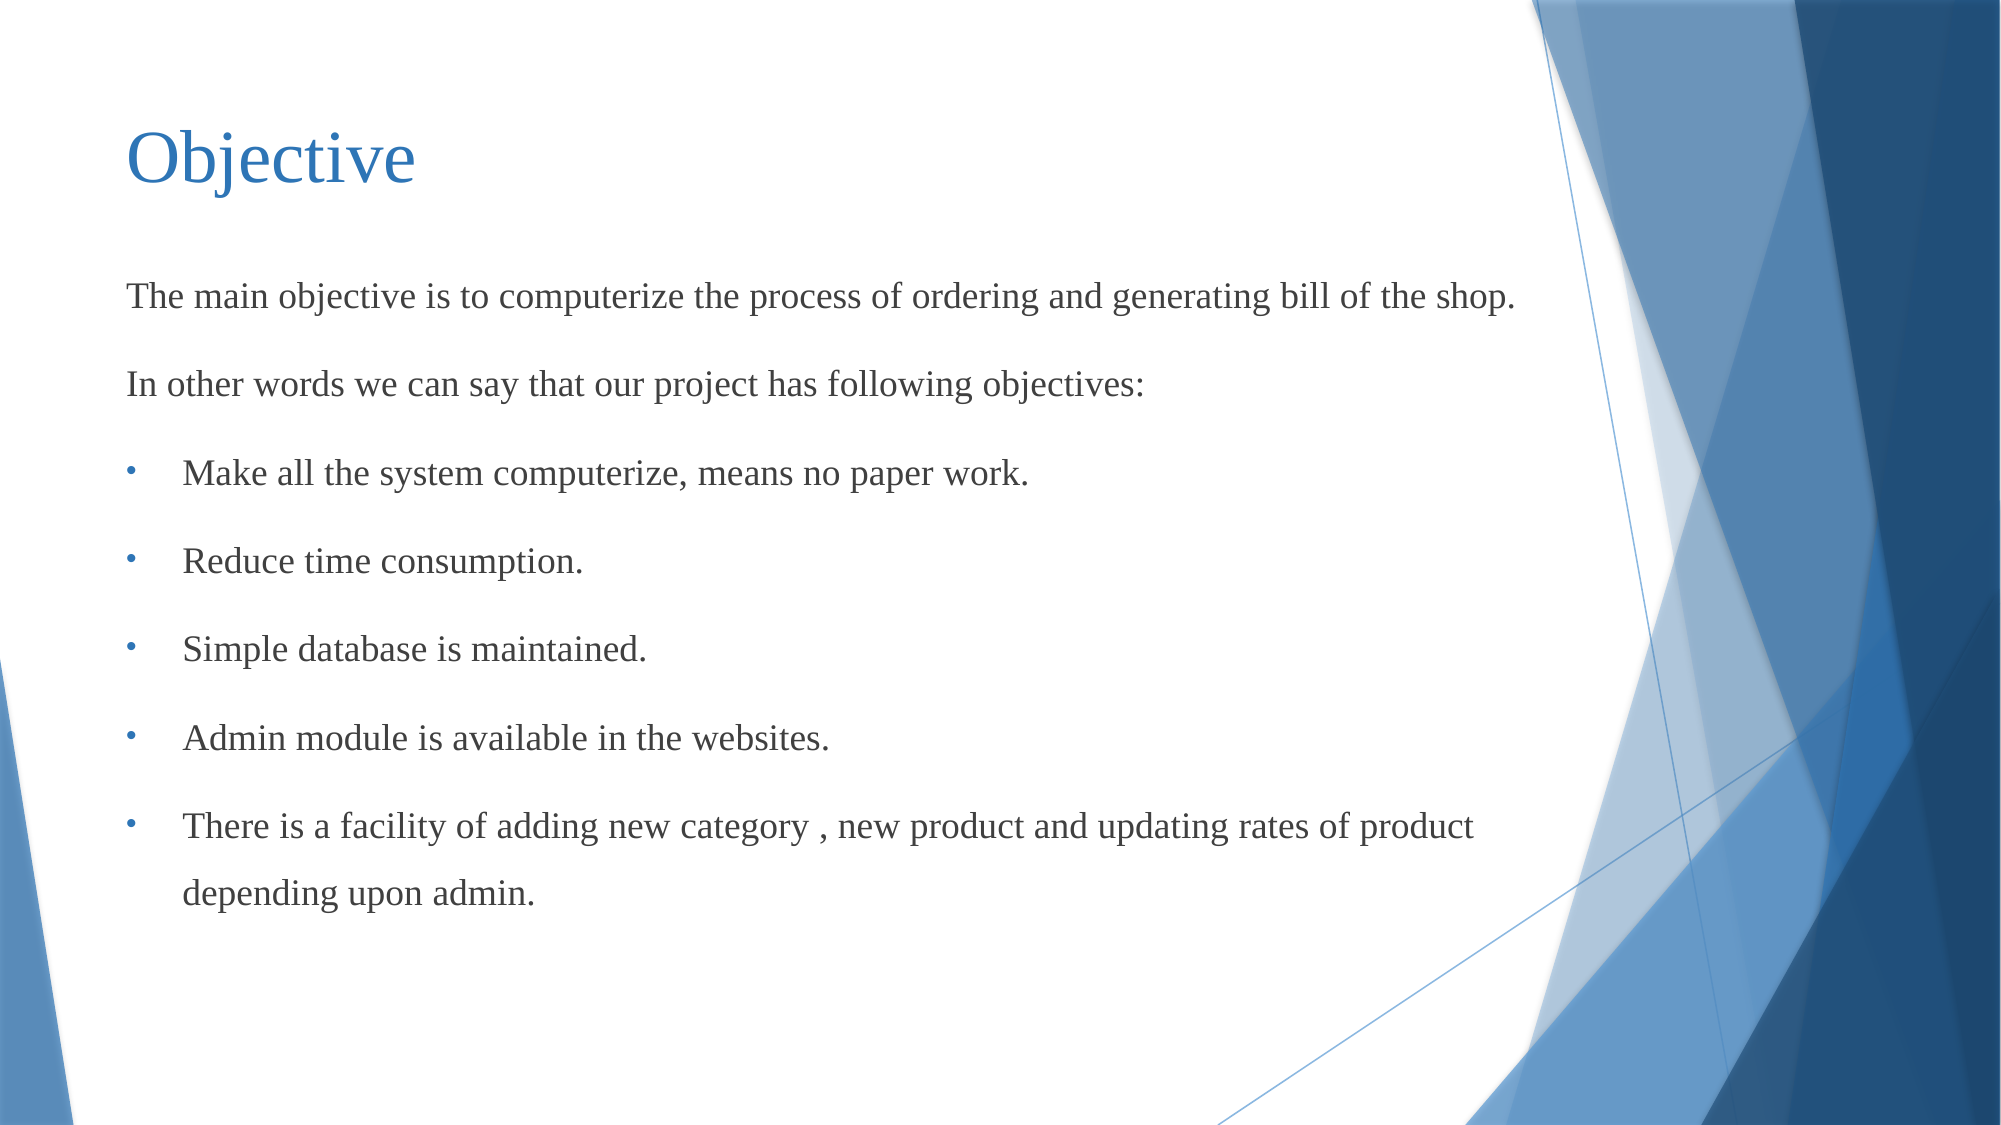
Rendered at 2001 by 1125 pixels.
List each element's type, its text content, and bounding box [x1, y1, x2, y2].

list The main objective is to computerize the process of ordering and generating bill of the shop. In other words we can say that our project has following objectives: Make all the system computerize, means no paper work. Reduce time consumption. Simple database is maintained. Admin module is available in the websites. There is a facility of adding new category , new product and updating rates of product depending upon admin. [111, 240, 1581, 997]
title Objective [111, 99, 1522, 240]
